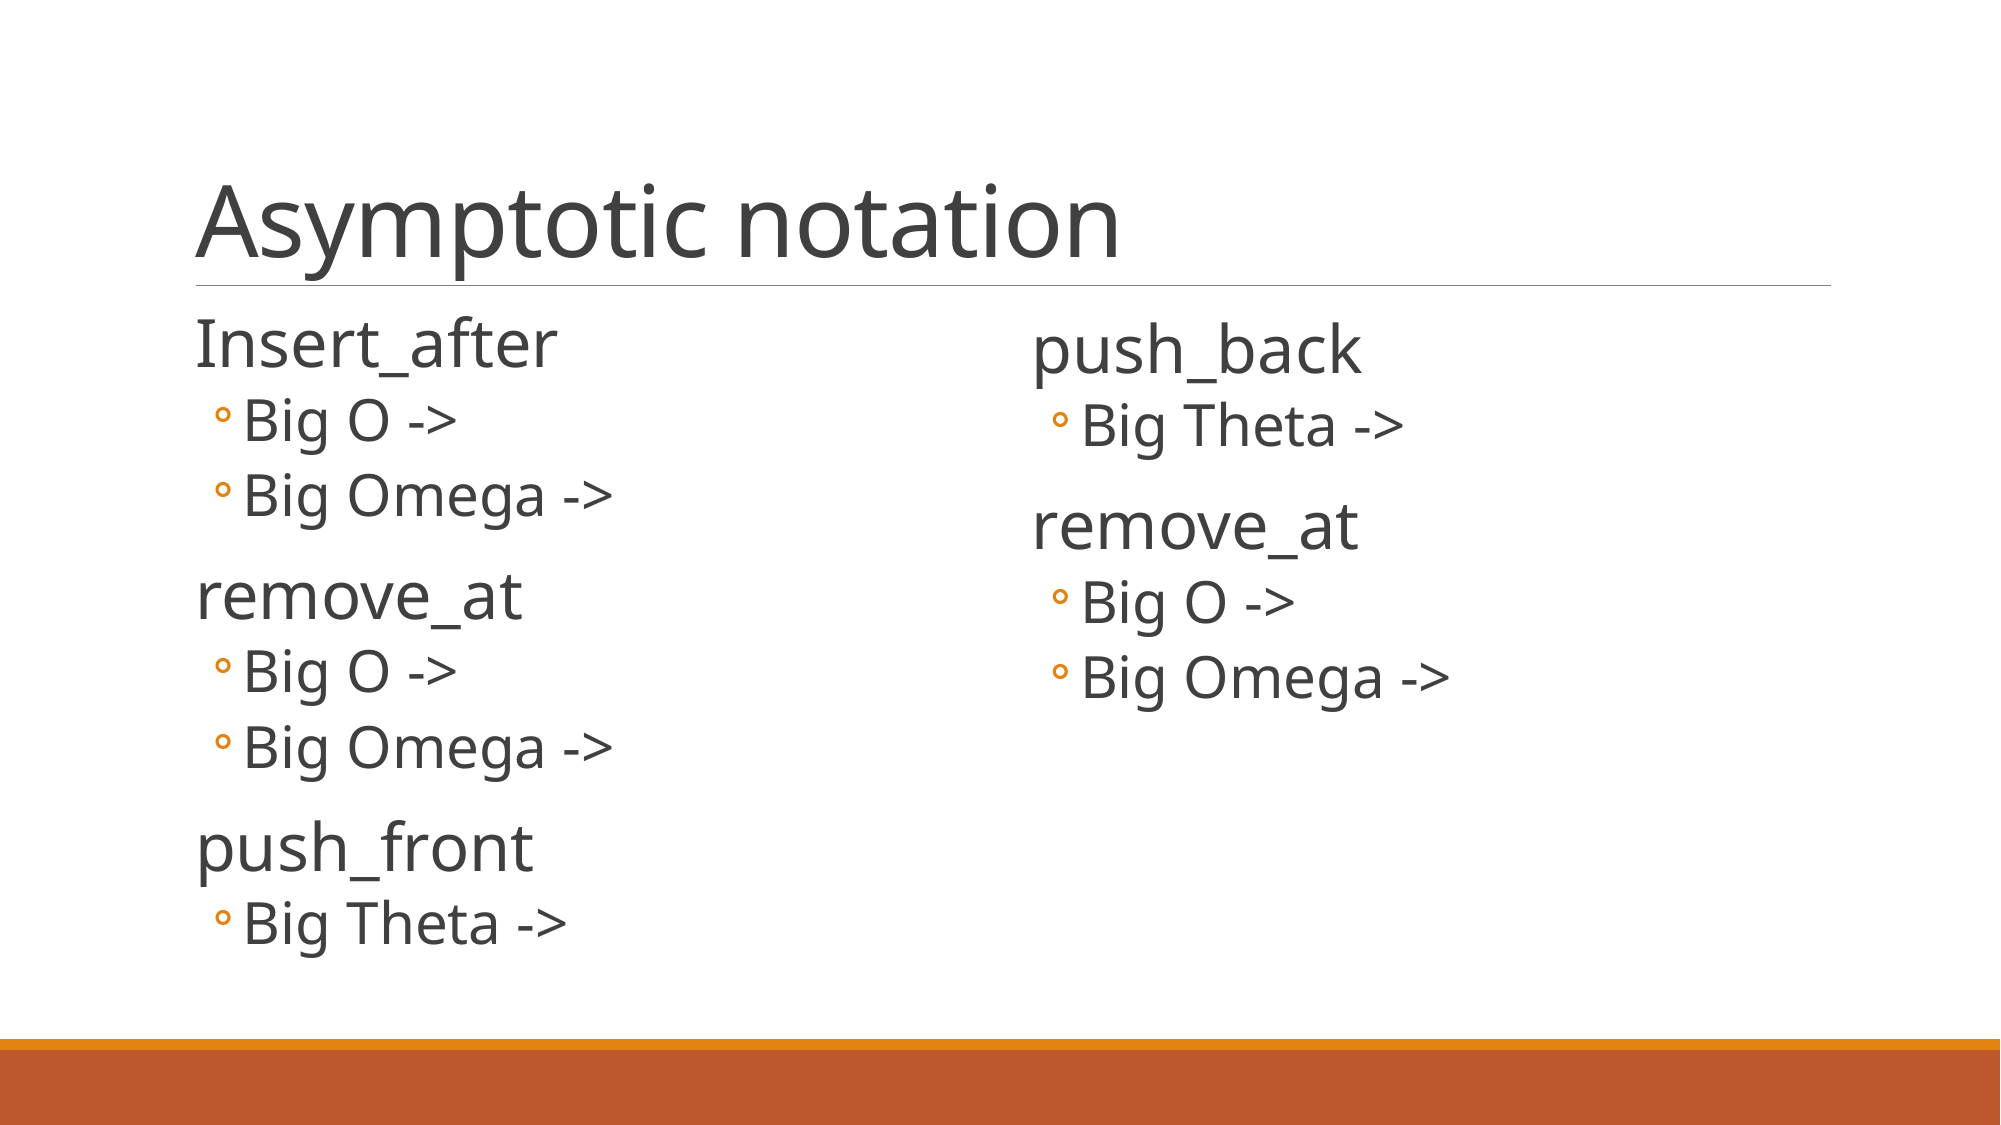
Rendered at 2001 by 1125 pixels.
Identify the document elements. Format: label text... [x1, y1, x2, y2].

title Asymptotic notation [180, 47, 1830, 285]
text_box push_back Big Theta -> remove_at Big O -> Big Omega -> [1016, 308, 1565, 1054]
list Insert_after Big O -> Big Omega -> remove_at Big O -> Big Omega -> push_front Big Theta -> [180, 302, 728, 1094]
